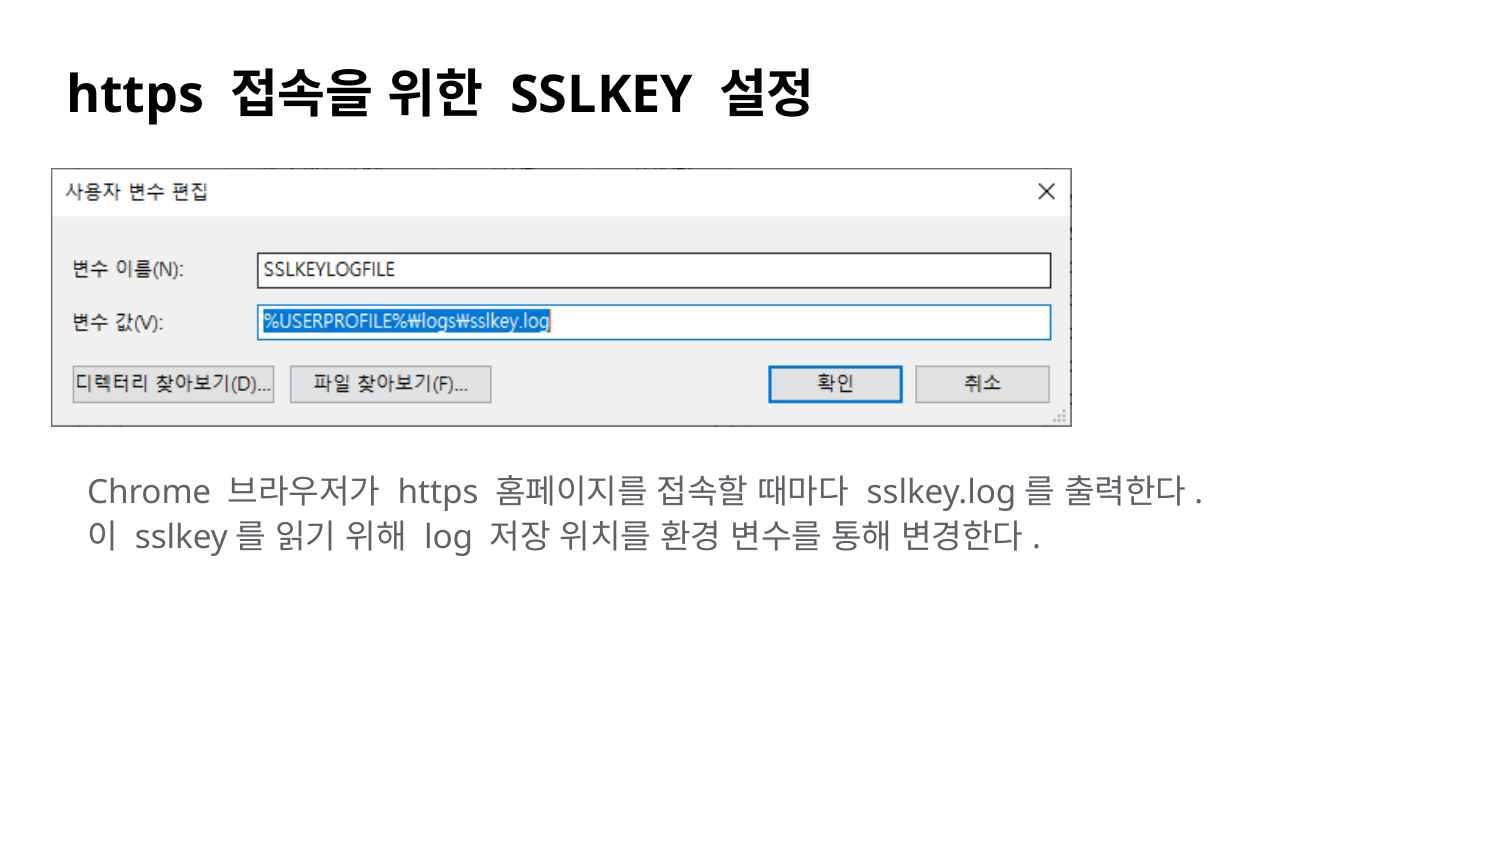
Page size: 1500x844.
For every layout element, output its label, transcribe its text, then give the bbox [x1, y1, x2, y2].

list Chrome 브라우저가 https 홈페이지를 접속할 때마다 sslkey.log를 출력한다. 이 sslkey를 읽기 위해 log 저장 위치를 환경 변수를 통해 변경한다. [51, 448, 1432, 686]
title https 접속을 위한 SSLKEY 설정 [51, 45, 1432, 169]
picture [50, 168, 1072, 427]
